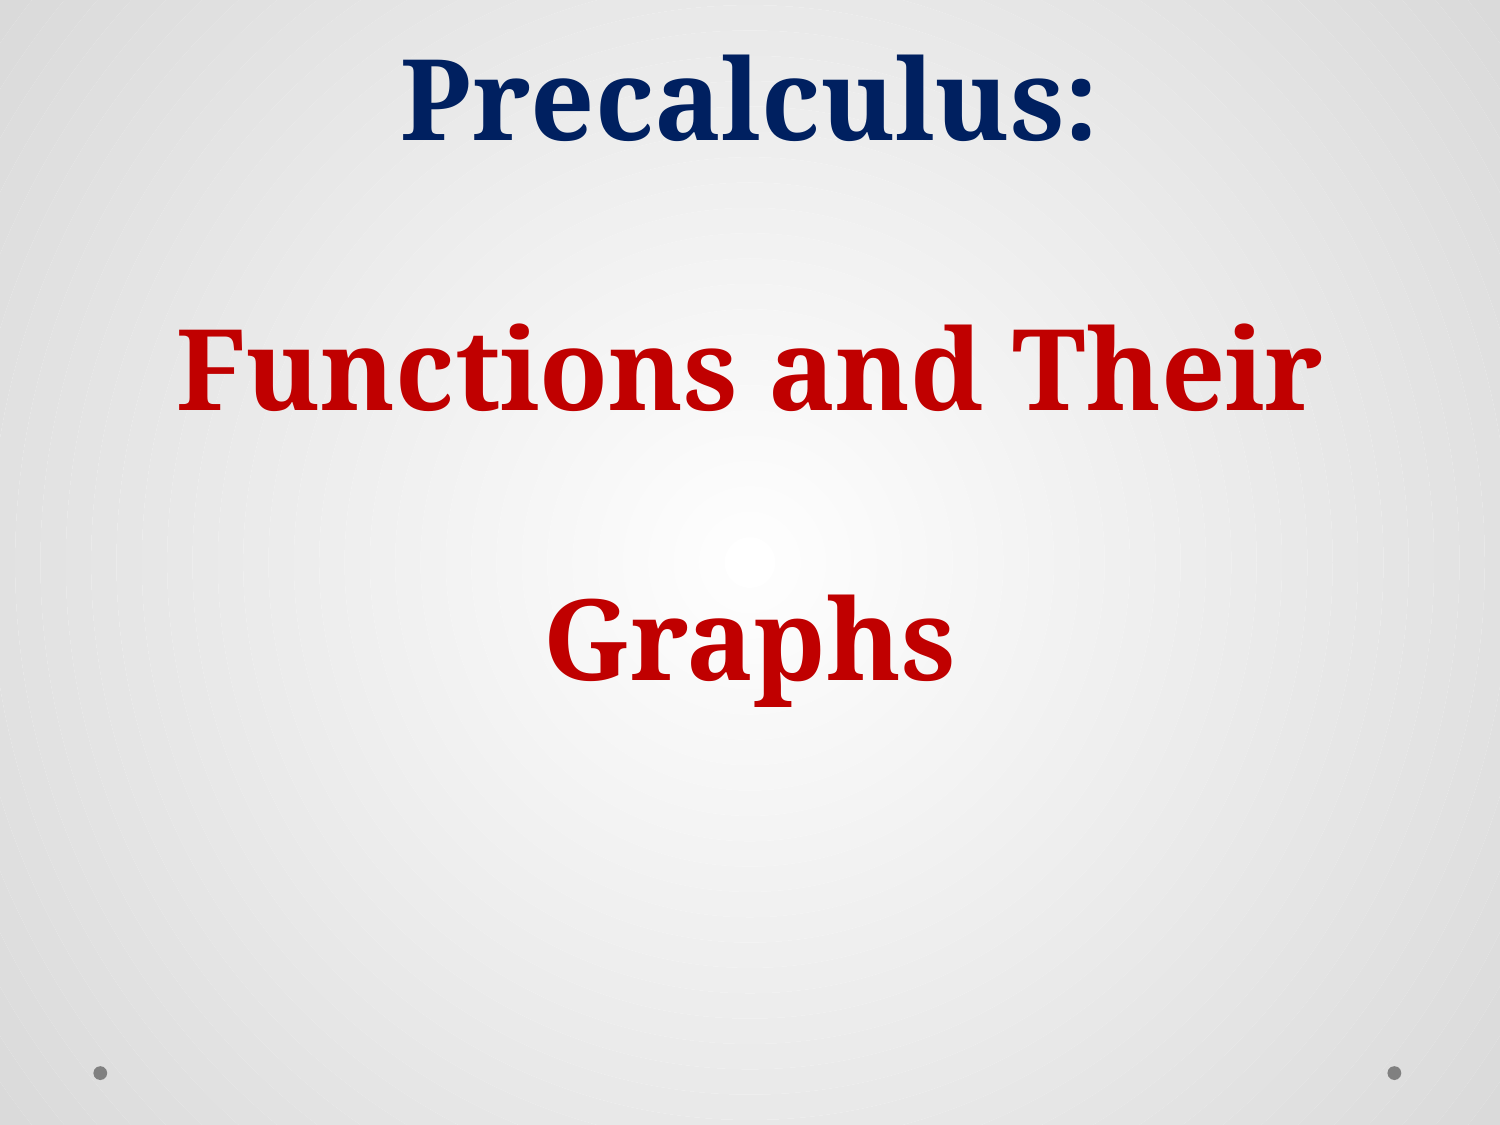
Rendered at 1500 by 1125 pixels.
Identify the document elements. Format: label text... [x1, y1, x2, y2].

text_box Precalculus: Functions and Their Graphs [0, 249, 1500, 711]
